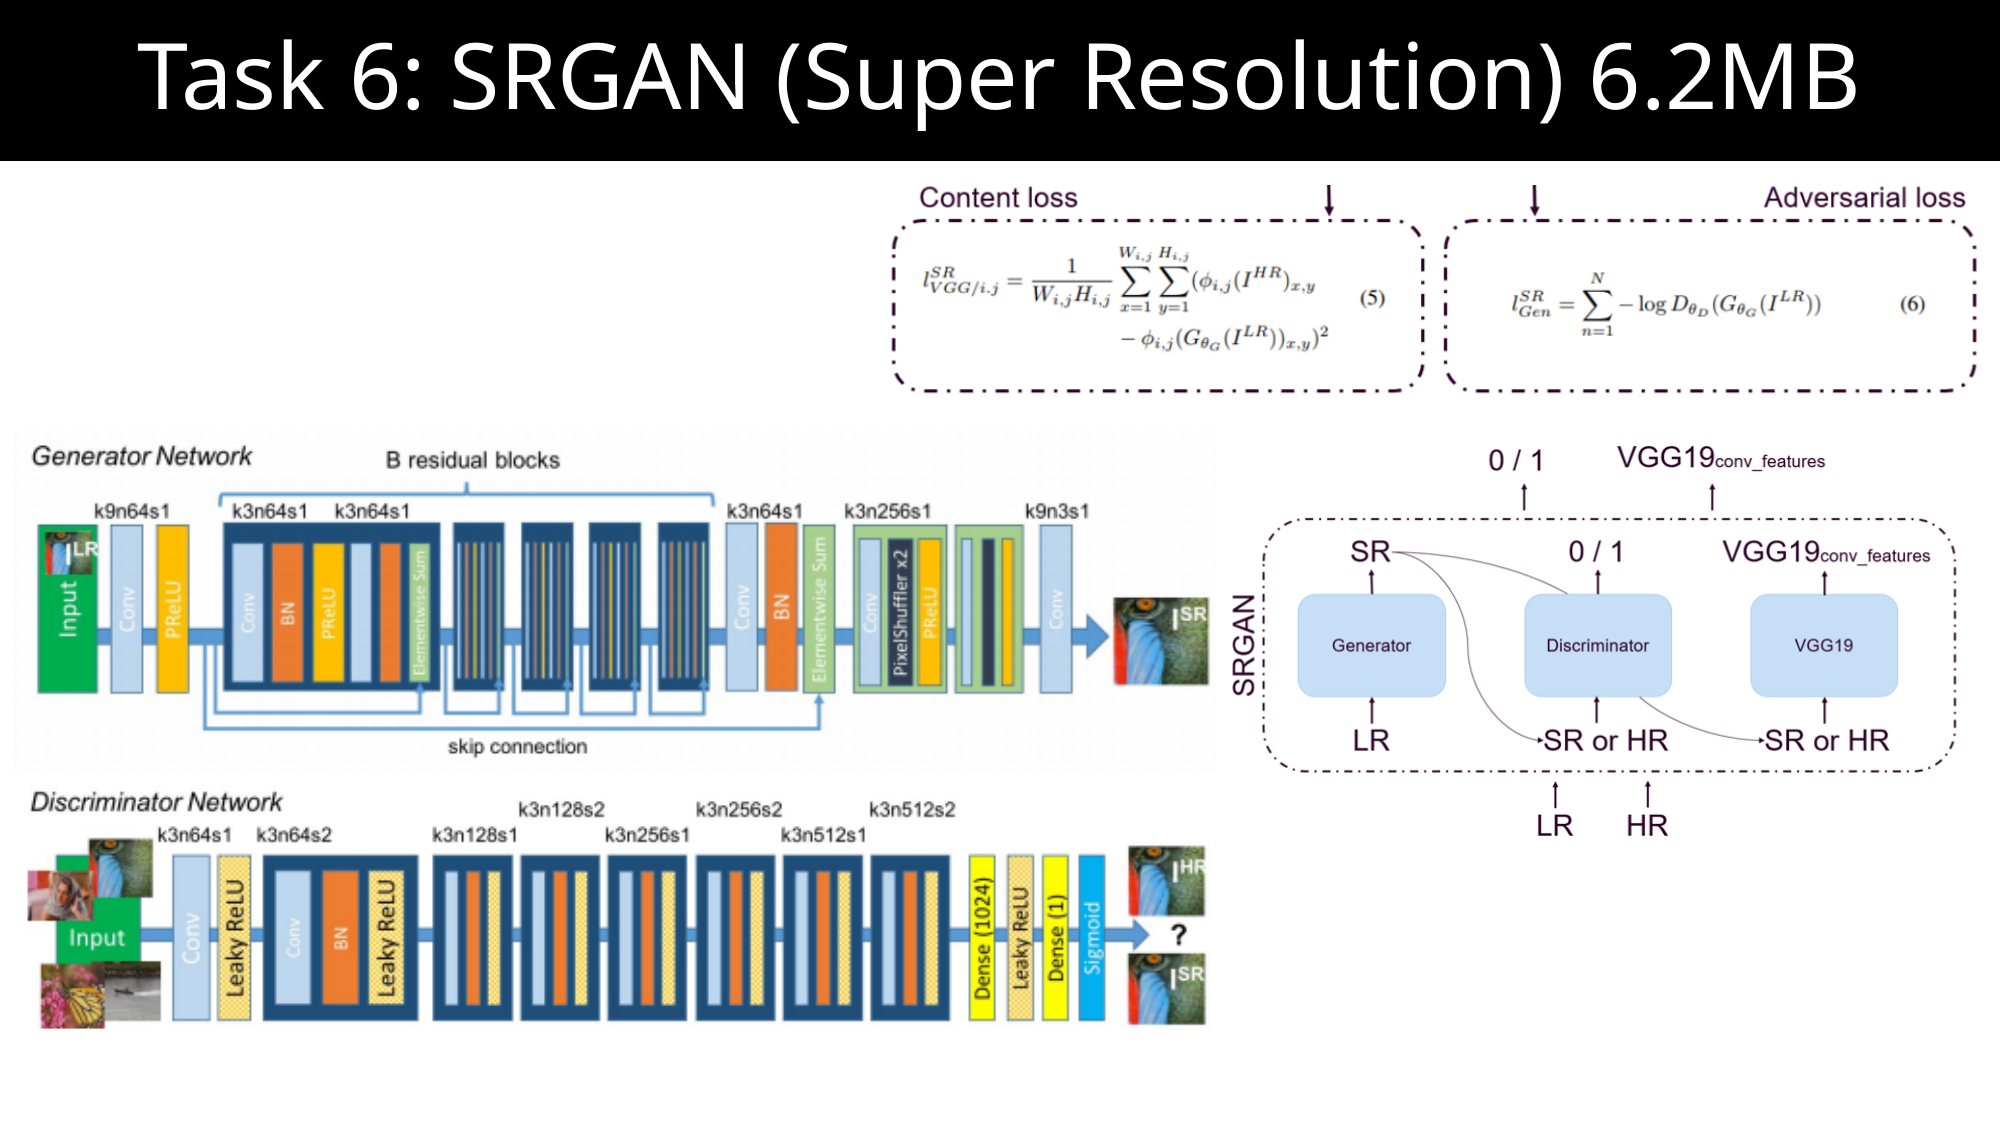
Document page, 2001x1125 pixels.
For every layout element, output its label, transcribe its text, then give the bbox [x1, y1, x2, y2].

picture [4, 185, 2001, 1055]
title Task 6: SRGAN (Super Resolution) 6.2MB [0, 0, 2000, 161]
